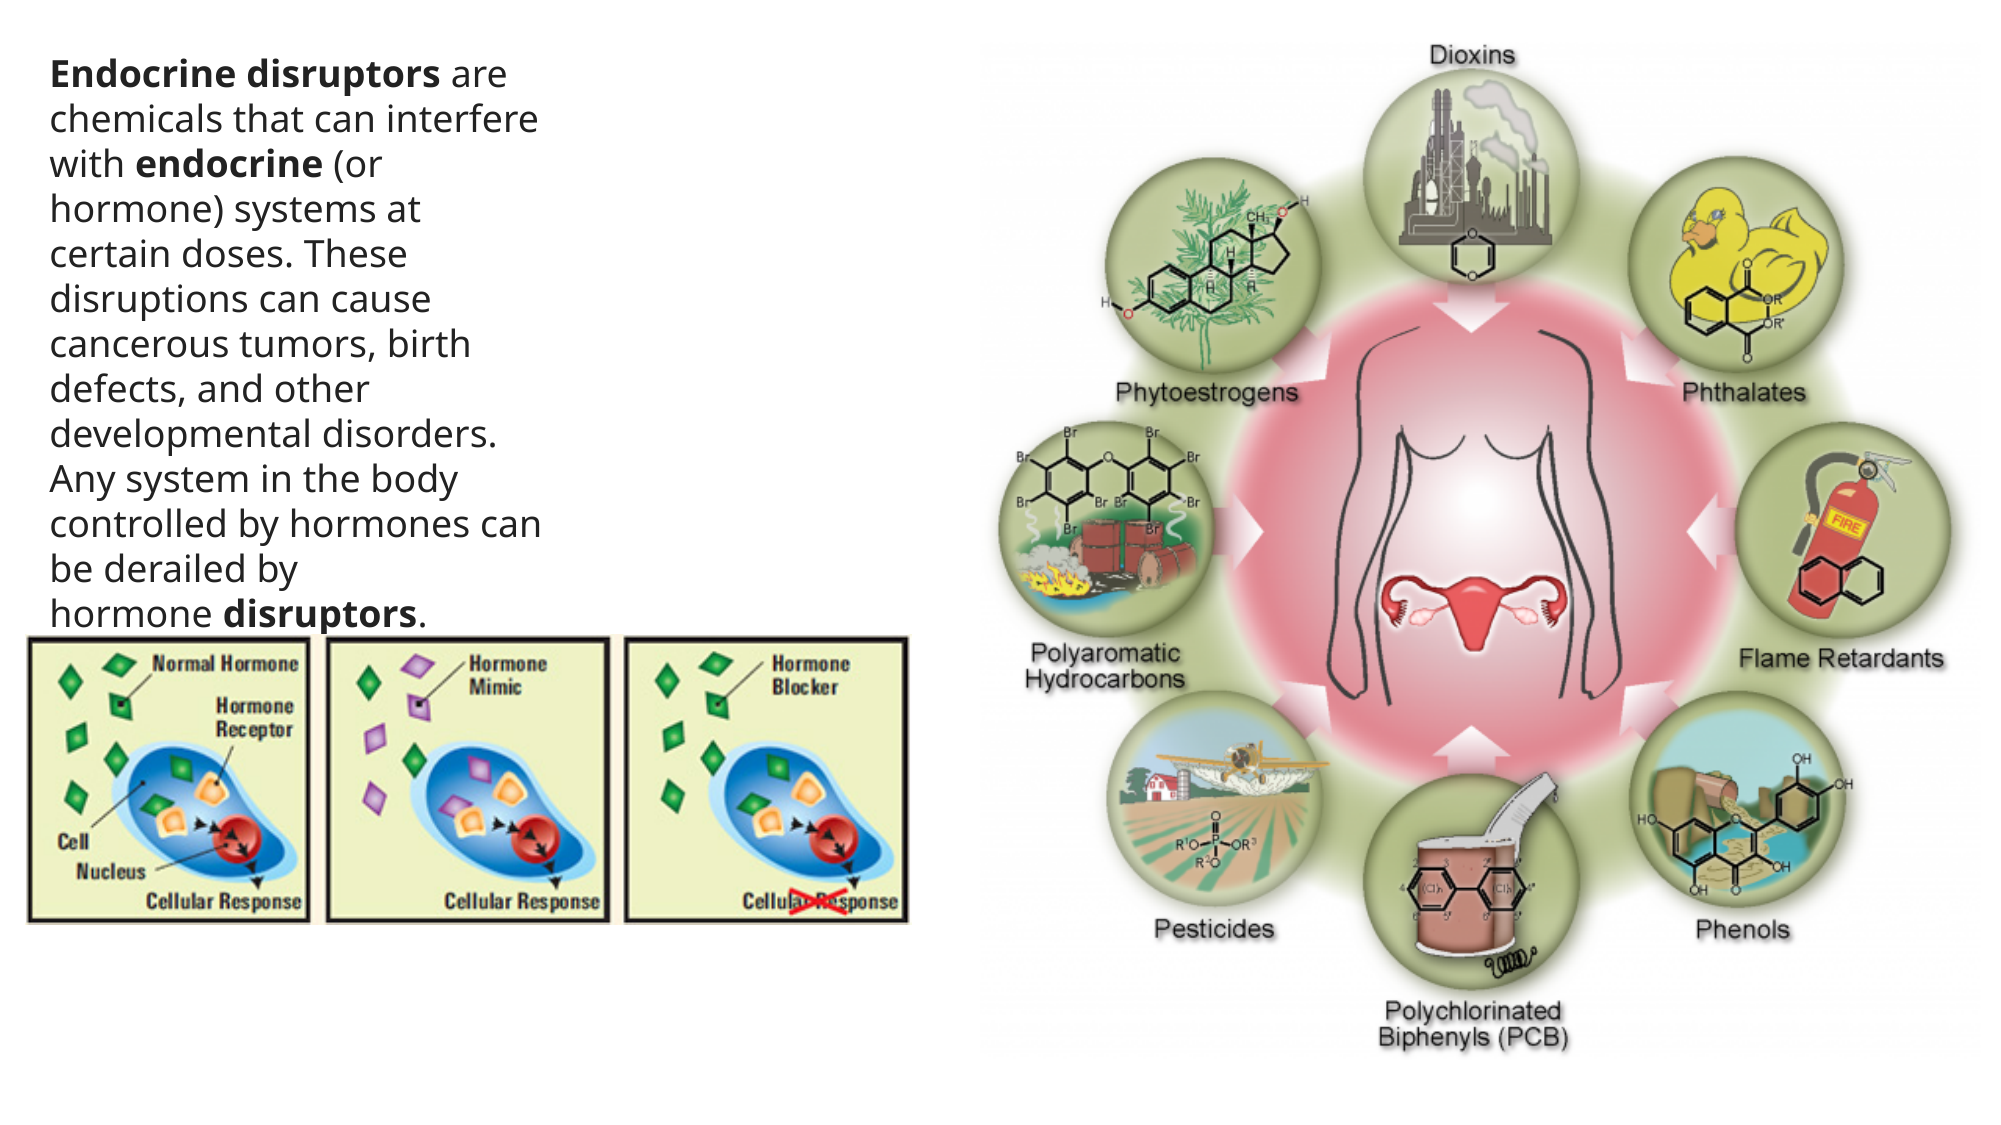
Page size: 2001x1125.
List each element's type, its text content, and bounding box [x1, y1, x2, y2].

text_box Endocrine disruptors are chemicals that can interfere with endocrine (or hormone) systems at certain doses. These disruptions can cause cancerous tumors, birth defects, and other developmental disorders. Any system in the body controlled by hormones can be derailed by hormone disruptors. [34, 42, 562, 634]
picture [980, 42, 1981, 1060]
picture [25, 634, 912, 925]
